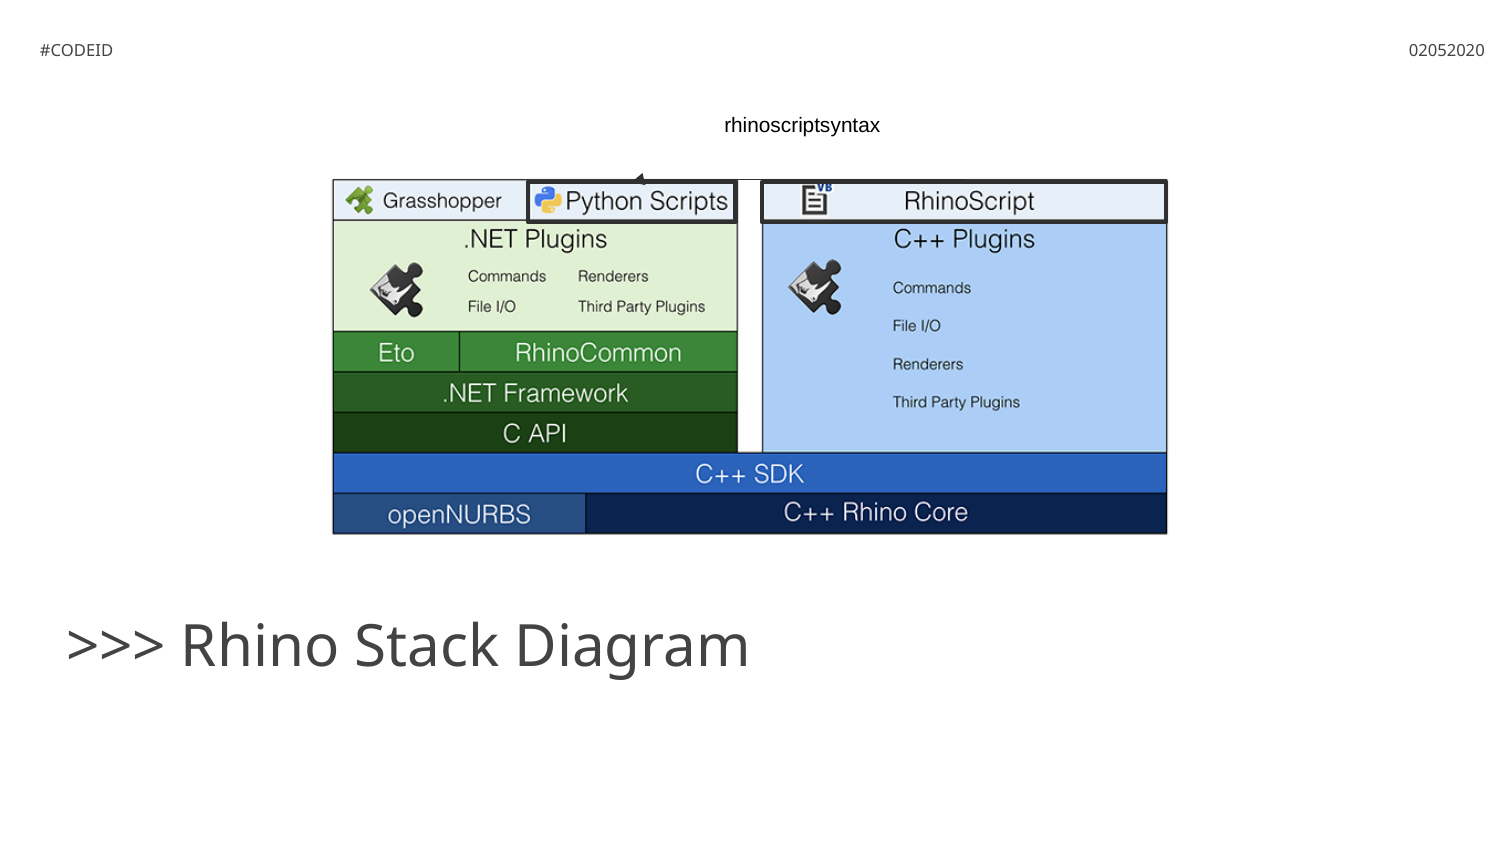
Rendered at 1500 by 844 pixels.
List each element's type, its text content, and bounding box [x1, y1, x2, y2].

subtitle >>> Rhino Stack Diagram [51, 593, 1449, 724]
text_box #CODEID [24, 24, 722, 145]
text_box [313, 96, 1187, 558]
text_box 02052020 [749, 24, 1500, 145]
